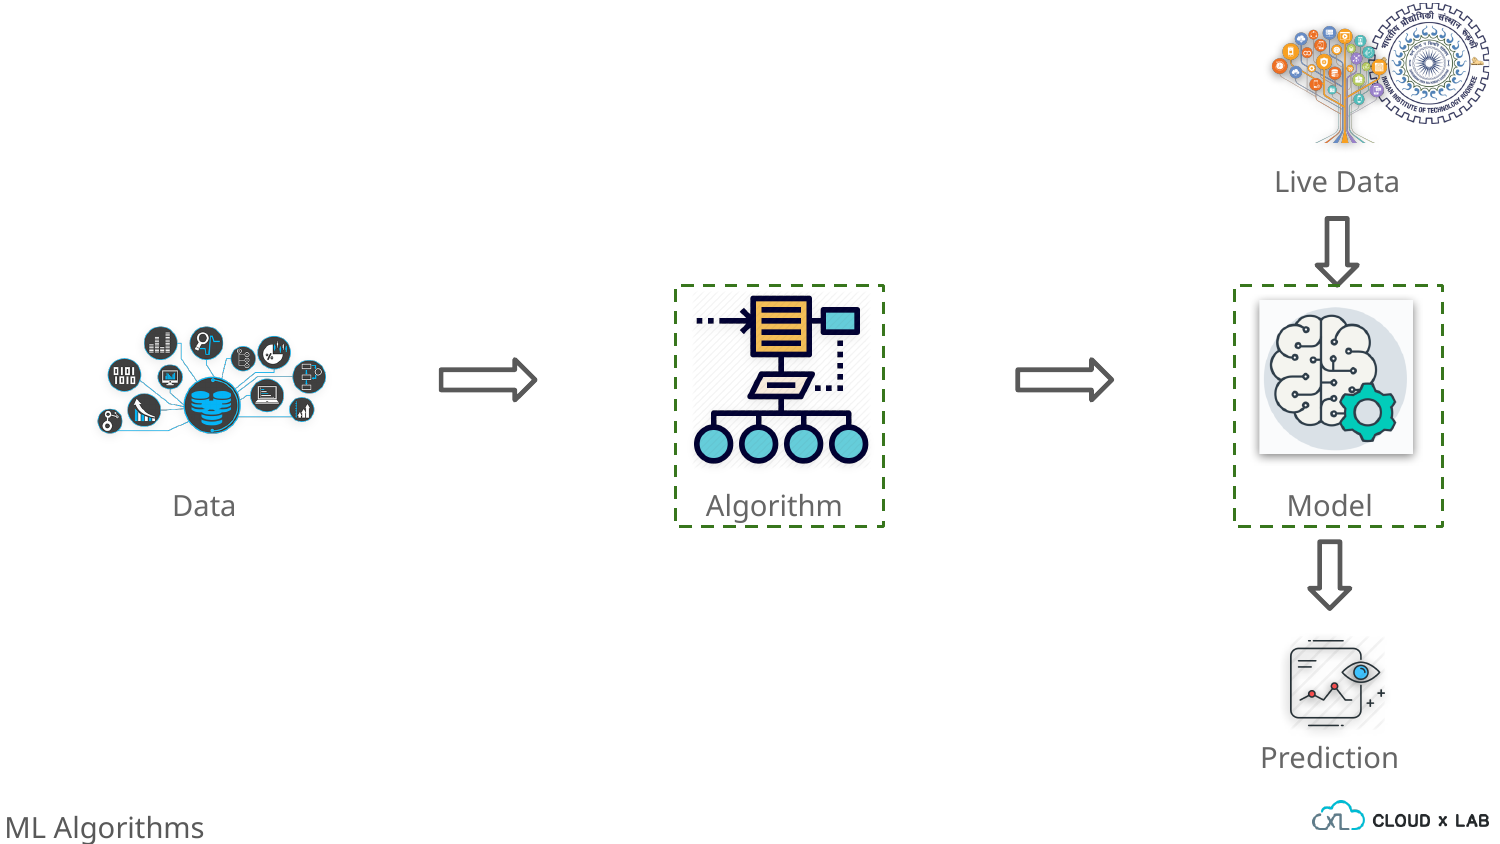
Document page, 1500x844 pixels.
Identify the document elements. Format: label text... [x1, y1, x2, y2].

text_box [441, 359, 536, 401]
picture [1312, 800, 1490, 830]
picture [1289, 635, 1385, 731]
text_box [675, 285, 884, 527]
picture [1259, 300, 1414, 454]
text_box Algorithm [640, 478, 909, 532]
text_box [1309, 541, 1351, 609]
text_box Live Data [1255, 153, 1420, 207]
text_box [1234, 285, 1443, 527]
text_box Model [1195, 478, 1464, 532]
text_box Data [70, 478, 339, 532]
picture [1272, 3, 1490, 143]
text_box [1017, 359, 1112, 401]
picture [94, 295, 328, 465]
text_box Prediction [1195, 730, 1464, 784]
picture [691, 290, 871, 470]
text_box [1316, 218, 1358, 285]
